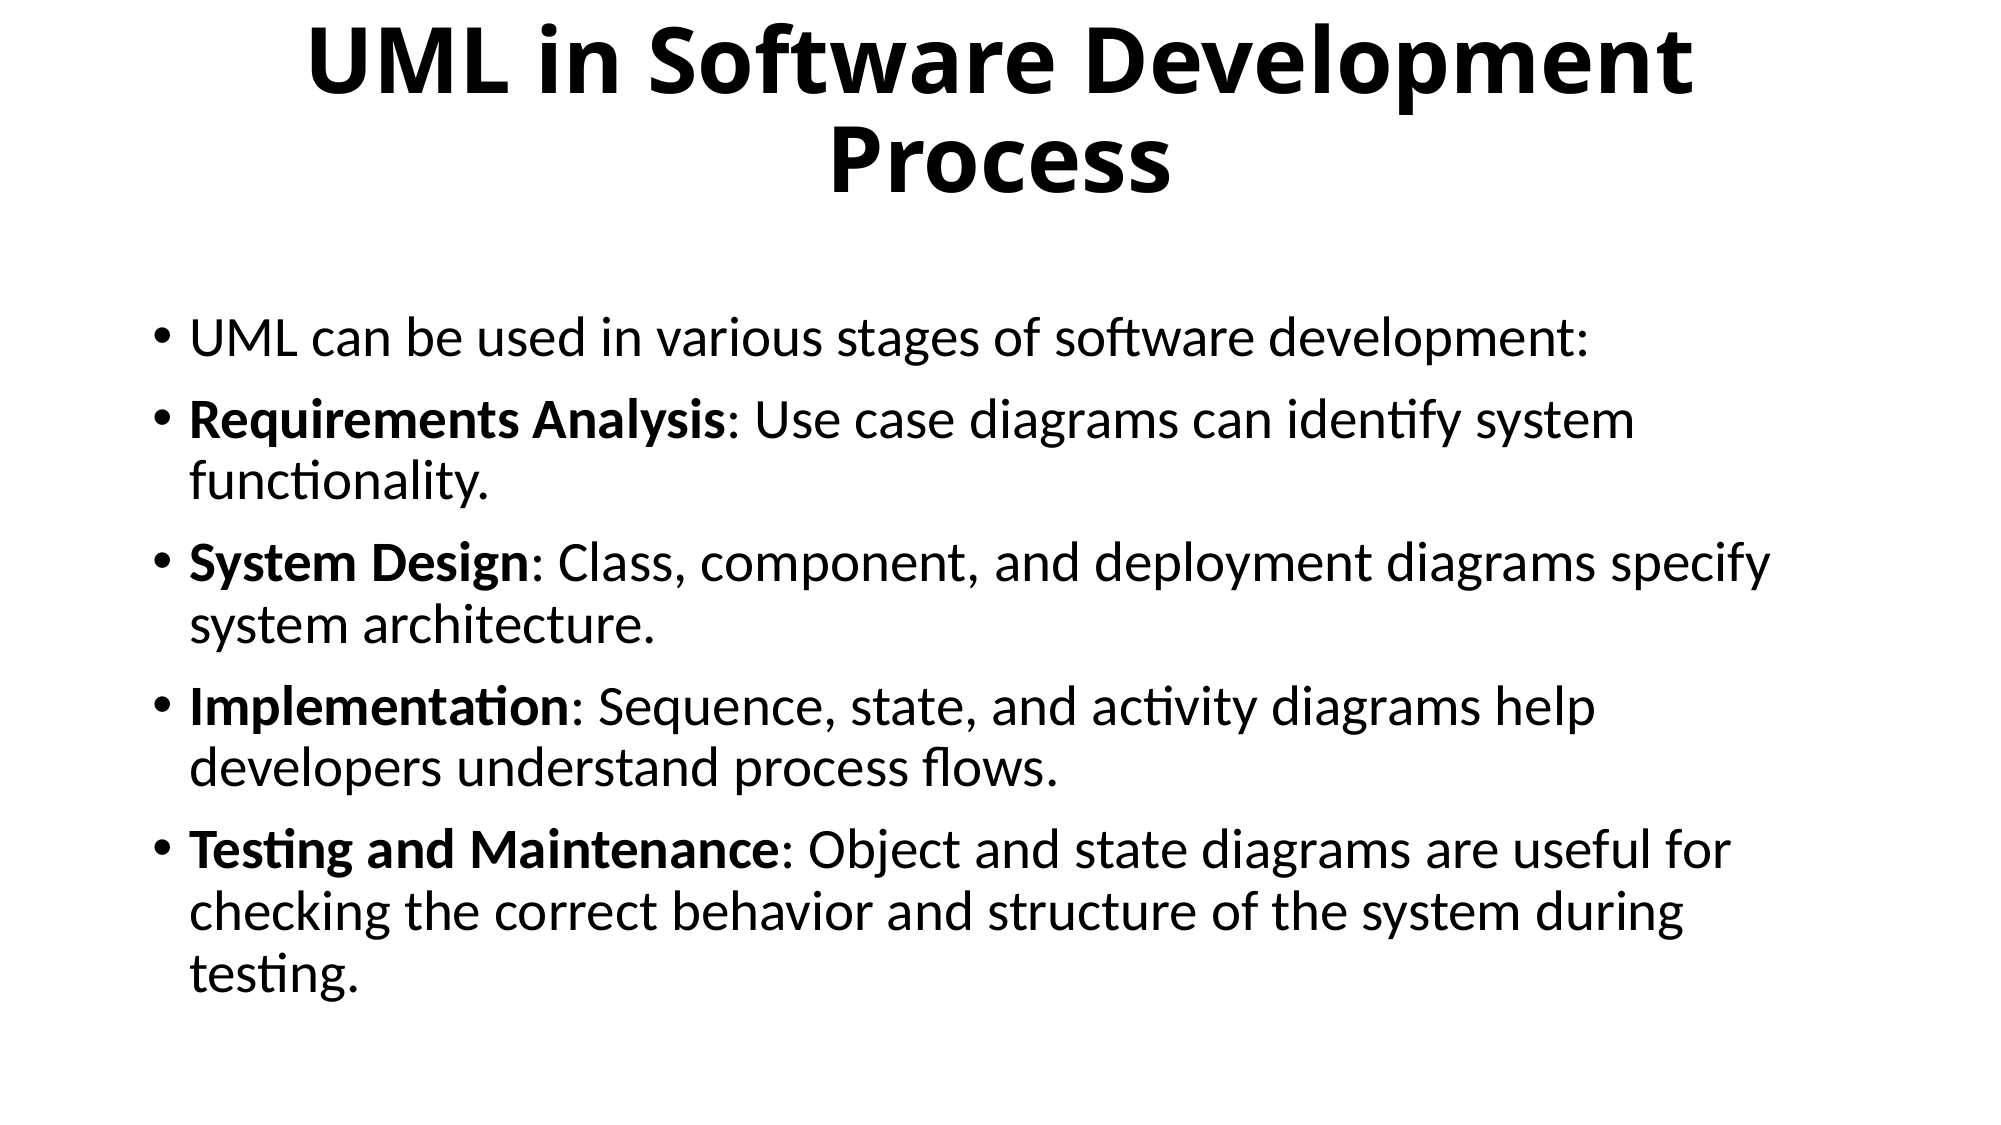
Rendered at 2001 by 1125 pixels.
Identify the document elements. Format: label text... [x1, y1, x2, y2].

title UML in Software Development Process [137, 59, 1863, 278]
list UML can be used in various stages of software development: Requirements Analysis: Use case diagrams can identify system functionality. System Design: Class, component, and deployment diagrams specify system architecture. Implementation: Sequence, state, and activity diagrams help developers understand process flows. Testing and Maintenance: Object and state diagrams are useful for checking the correct behavior and structure of the system during testing. [137, 299, 1863, 1014]
